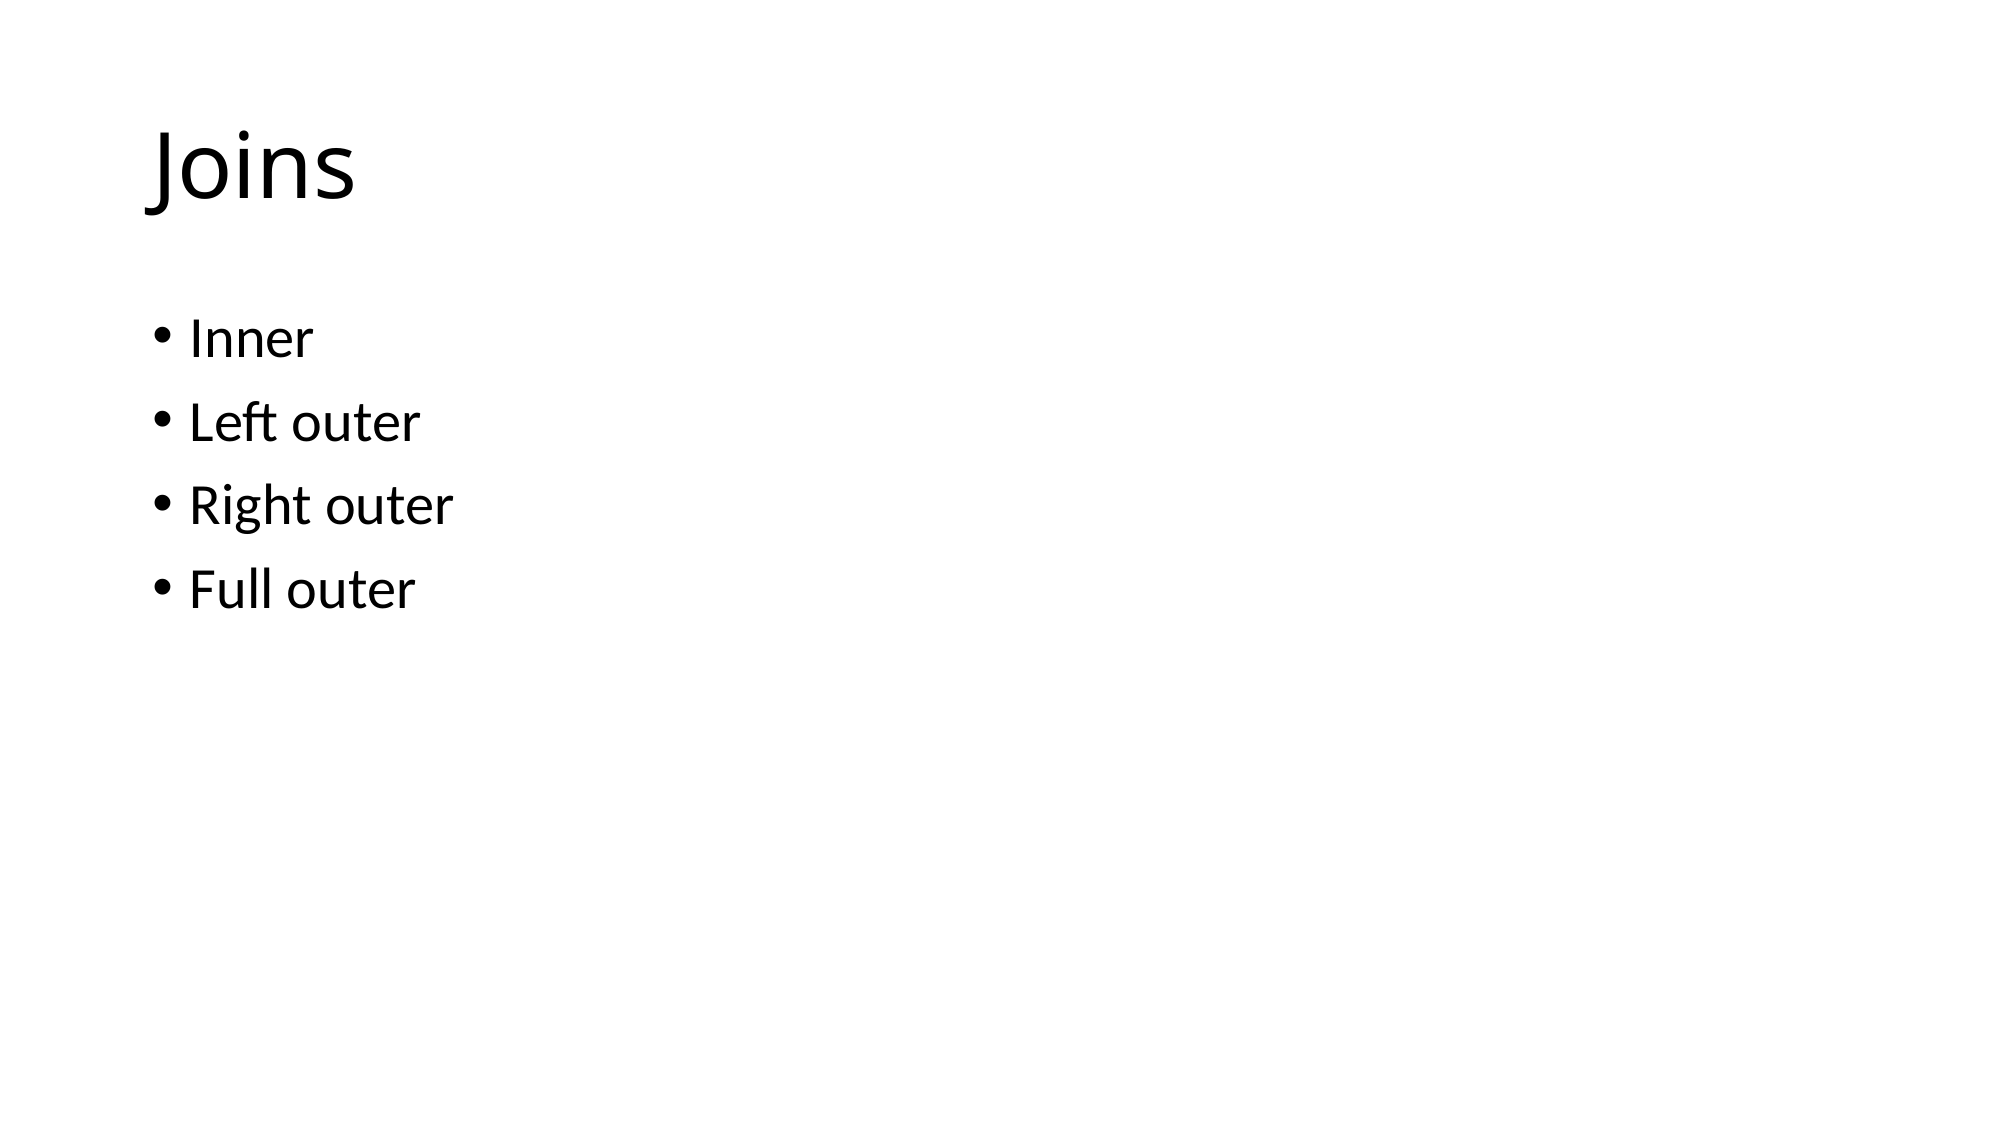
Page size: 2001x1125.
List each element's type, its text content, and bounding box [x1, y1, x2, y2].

list Inner Left outer Right outer Full outer [137, 299, 1863, 1014]
title Joins [137, 59, 1863, 278]
